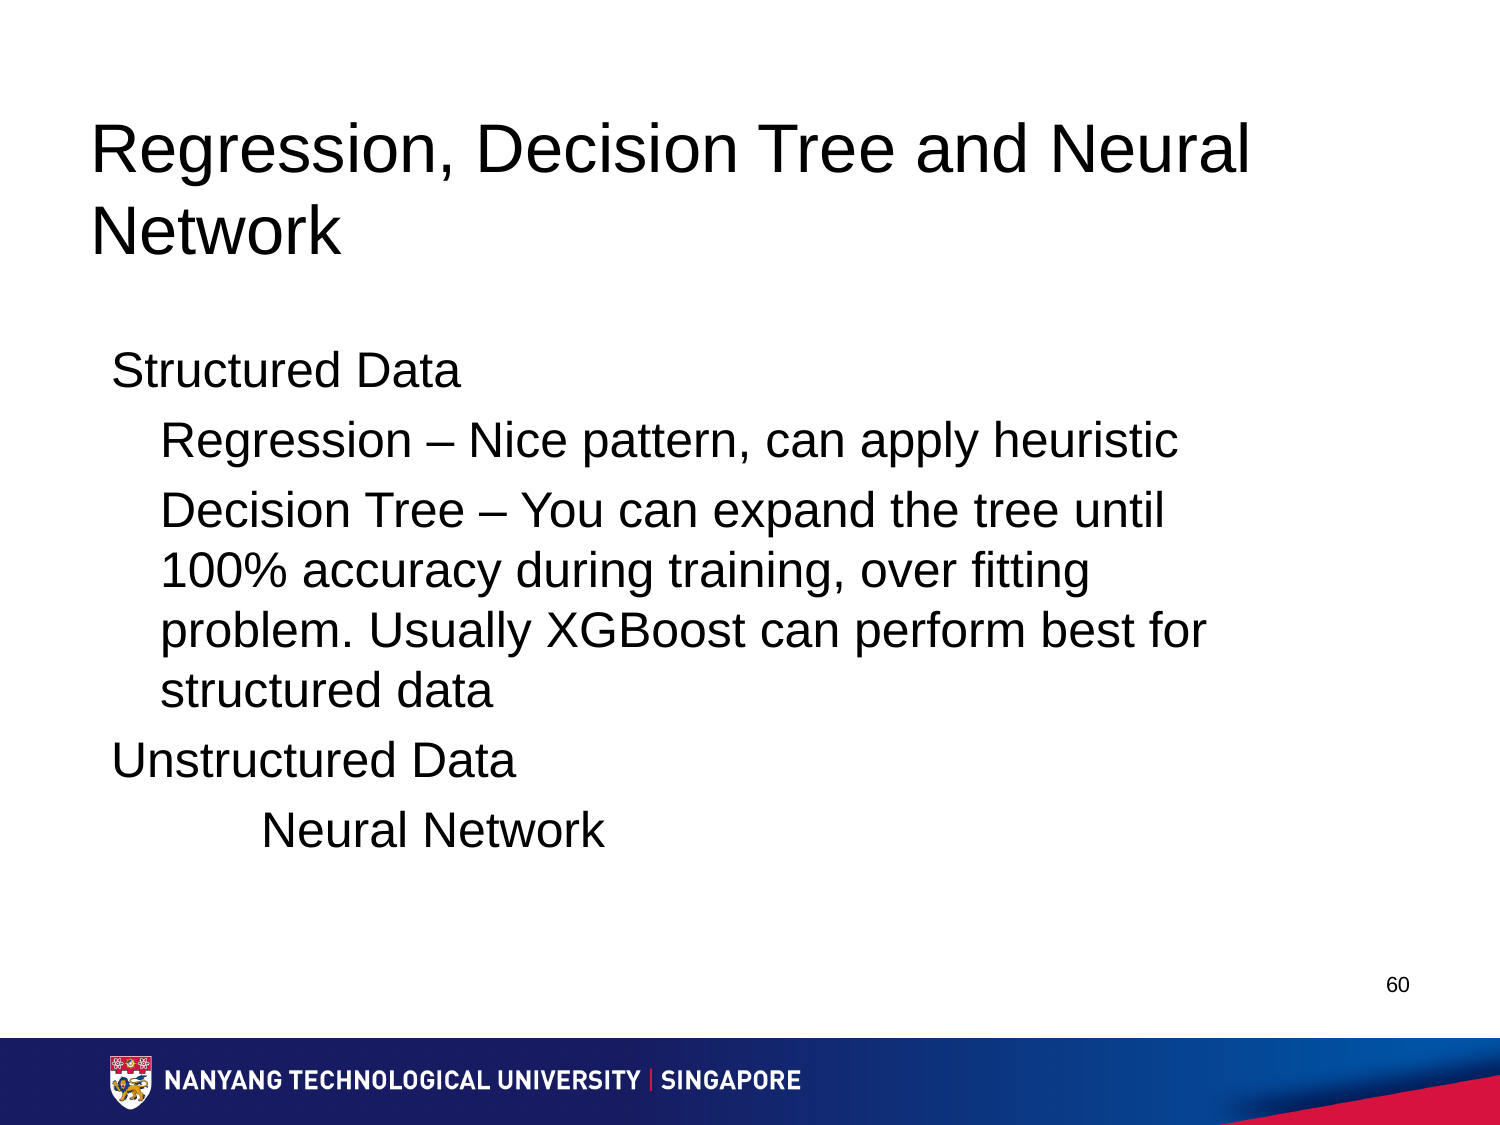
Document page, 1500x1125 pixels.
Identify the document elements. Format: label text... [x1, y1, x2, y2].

title Regression, Decision Tree and Neural Network [75, 92, 1425, 280]
picture [0, 1038, 1500, 1125]
slide_number 60 [1074, 953, 1425, 1014]
list Structured Data Regression – Nice pattern, can apply heuristic Decision Tree – You can expand the tree until 100% accuracy during training, over fitting problem. Usually XGBoost can perform best for structured data Unstructured Data Neural Network [96, 330, 1295, 954]
